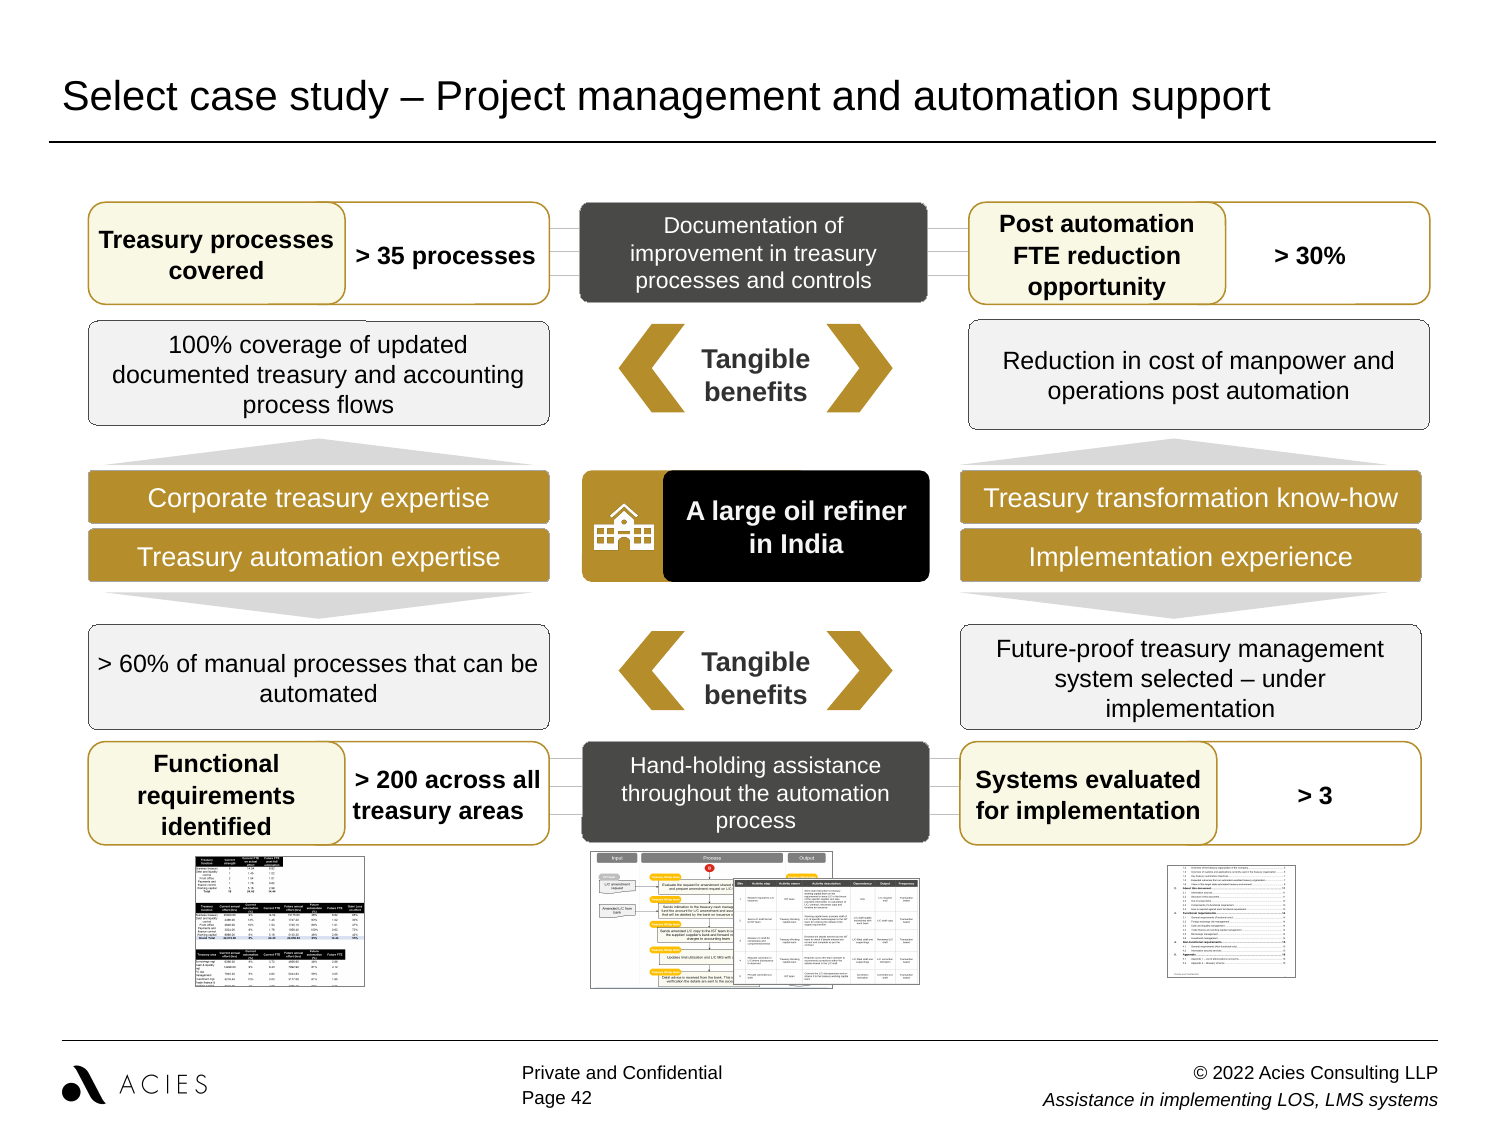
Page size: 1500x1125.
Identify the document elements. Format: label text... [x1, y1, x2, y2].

table_header Select case study – Project management and automation support [49, 50, 1436, 141]
picture [31, 1037, 255, 1125]
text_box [88, 202, 1430, 989]
